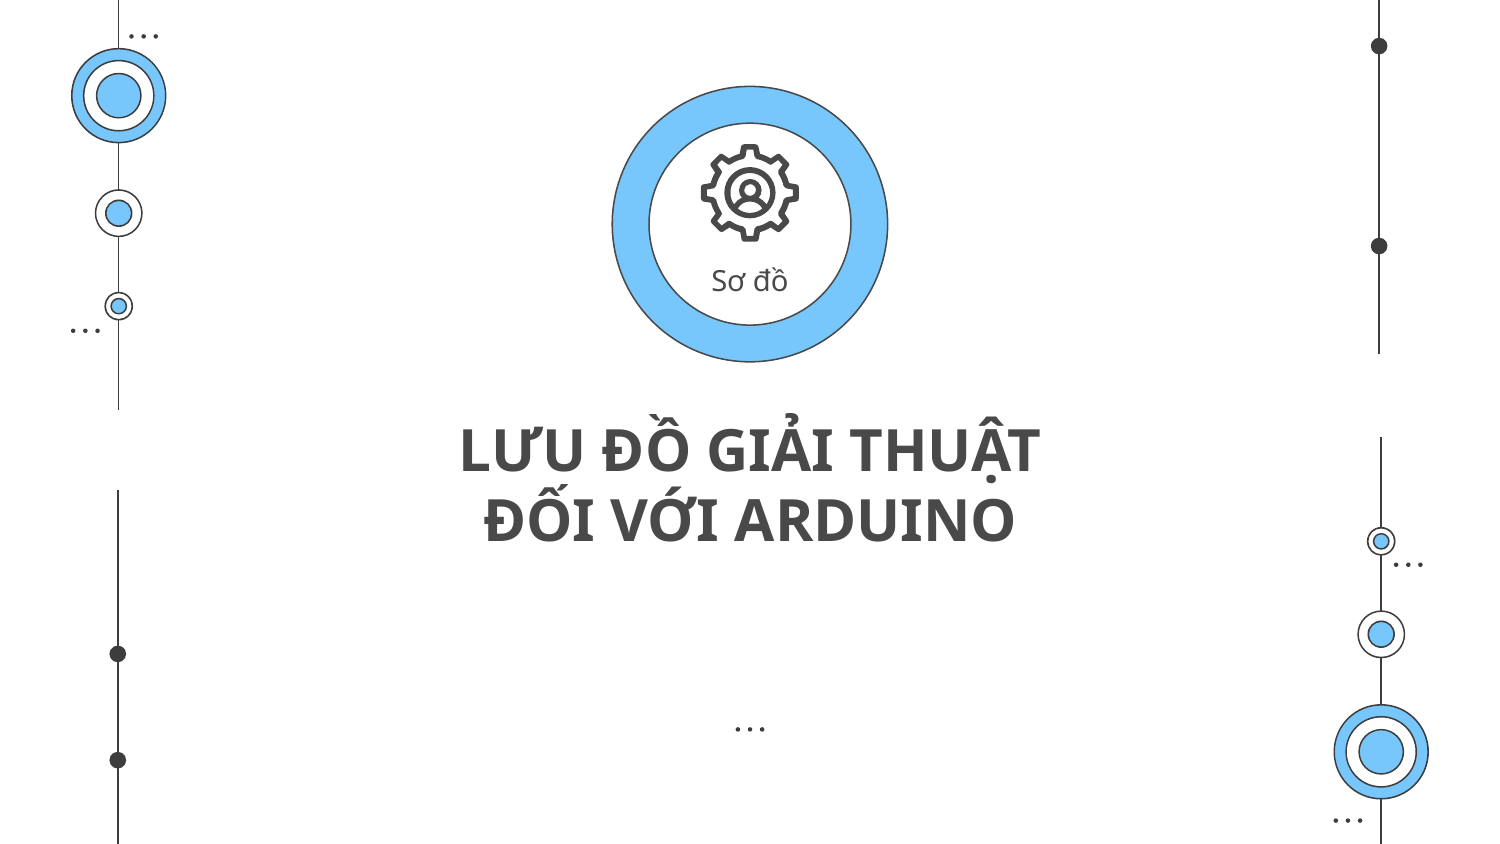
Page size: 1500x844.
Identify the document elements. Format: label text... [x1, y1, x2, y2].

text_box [700, 143, 800, 242]
title LƯU ĐỒ GIẢI THUẬT ĐỐI VỚI ARDUINO [325, 398, 1174, 566]
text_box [611, 86, 888, 363]
